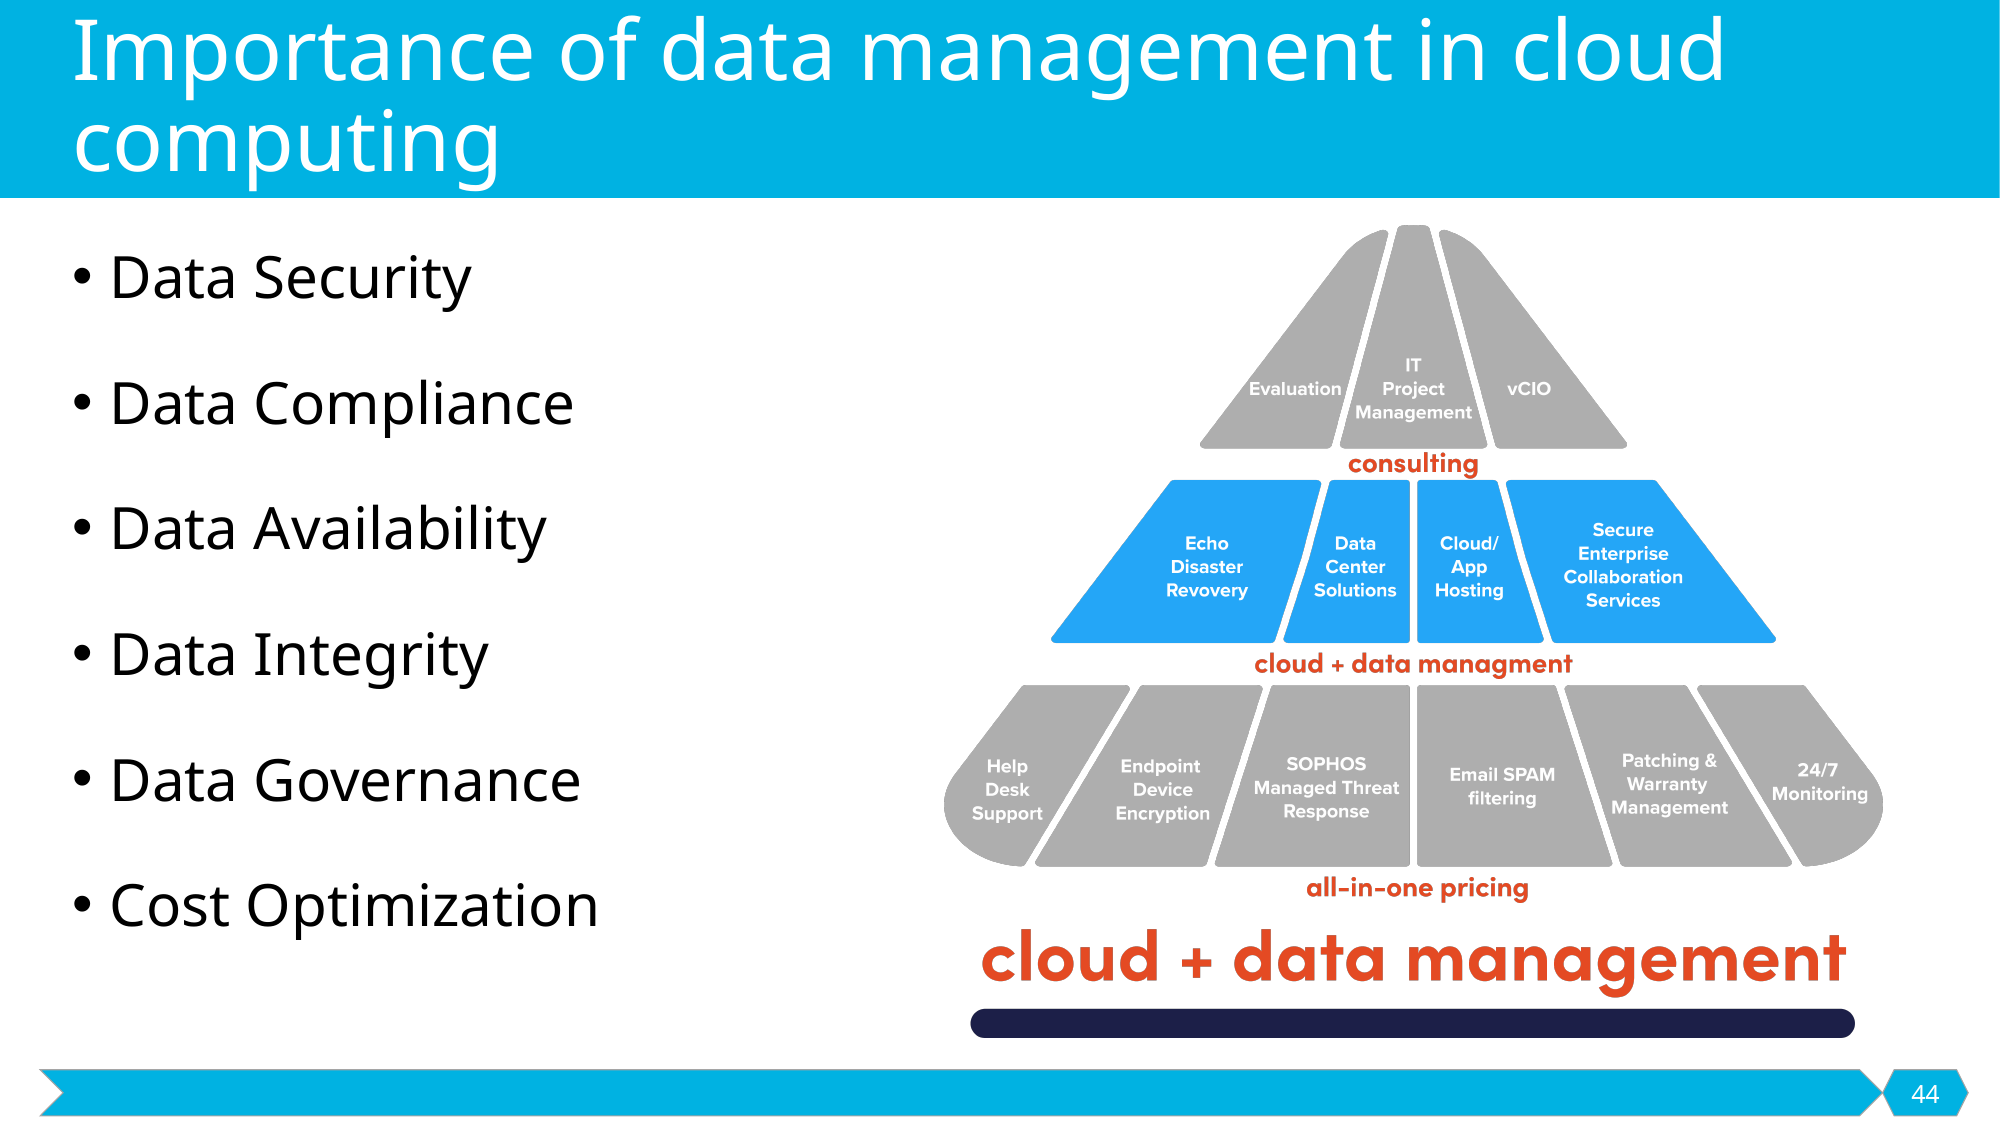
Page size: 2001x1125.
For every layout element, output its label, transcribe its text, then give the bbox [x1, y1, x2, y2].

title Importance of data management in cloud computing [56, 0, 1969, 198]
list Data Security Data Compliance Data Availability Data Integrity Data Governance Cost Optimization [56, 198, 1969, 1010]
slide_number 44 [1882, 1065, 1969, 1125]
picture [944, 225, 1883, 1038]
